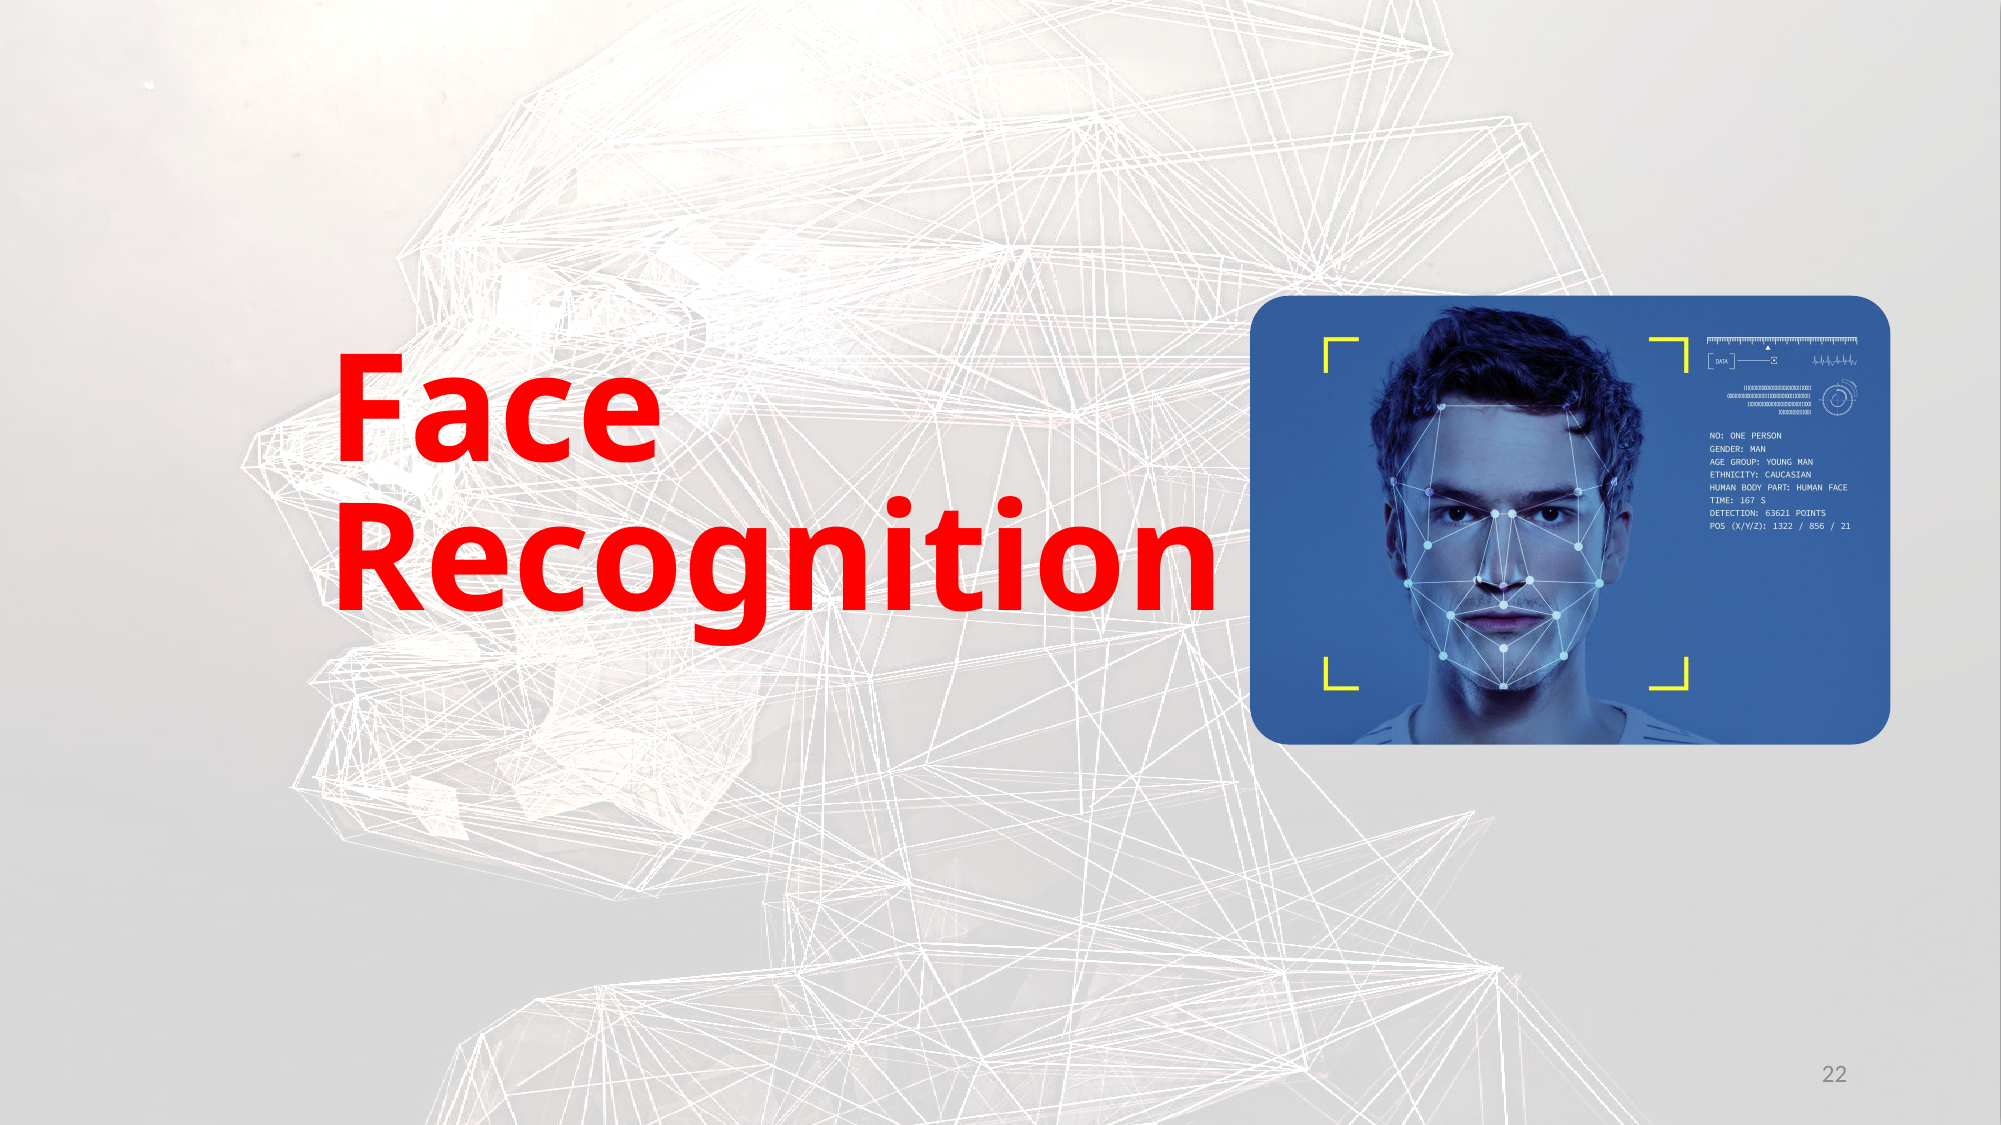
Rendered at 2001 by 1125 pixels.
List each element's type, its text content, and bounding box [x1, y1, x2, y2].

list Recognition [311, 473, 1250, 1099]
slide_number 22 [1412, 1042, 1863, 1103]
title Face [312, 443, 796, 473]
picture [1249, 295, 1891, 745]
